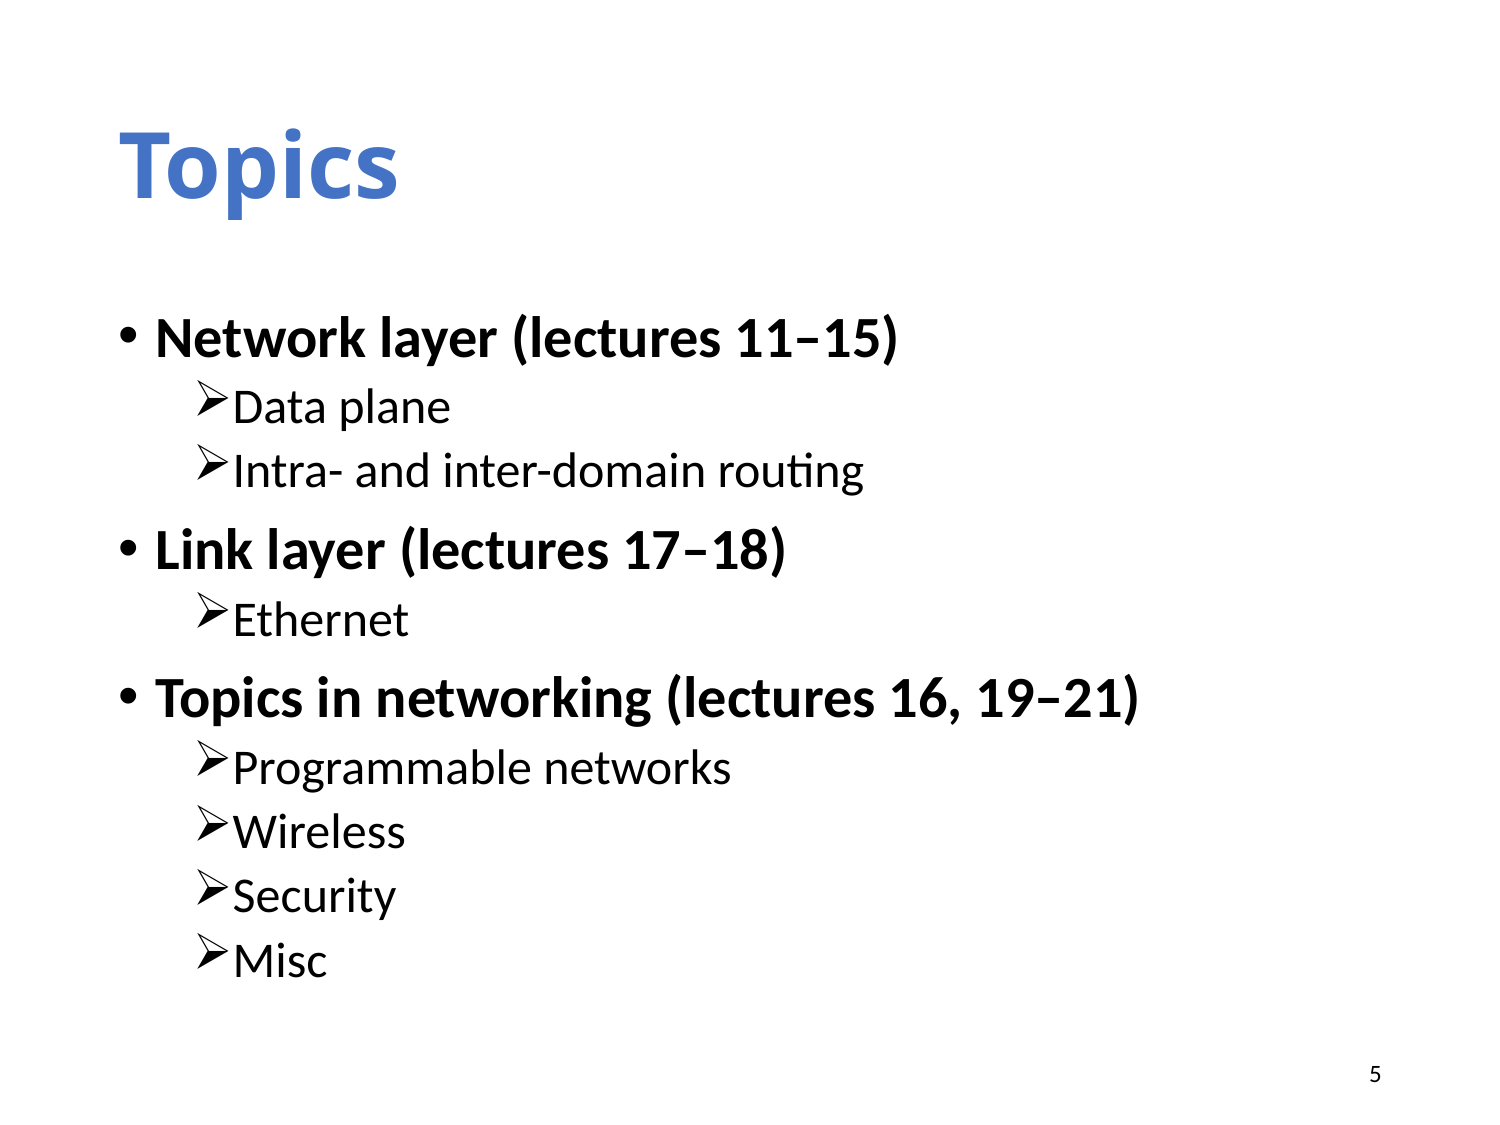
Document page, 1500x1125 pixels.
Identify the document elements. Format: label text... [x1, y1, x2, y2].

title Topics [103, 59, 1397, 278]
list Network layer (lectures 11–15) Data plane Intra- and inter-domain routing Link layer (lectures 17–18) Ethernet Topics in networking (lectures 16, 19–21) Programmable networks Wireless Security Misc [103, 299, 1397, 1014]
slide_number 5 [1059, 1042, 1397, 1103]
